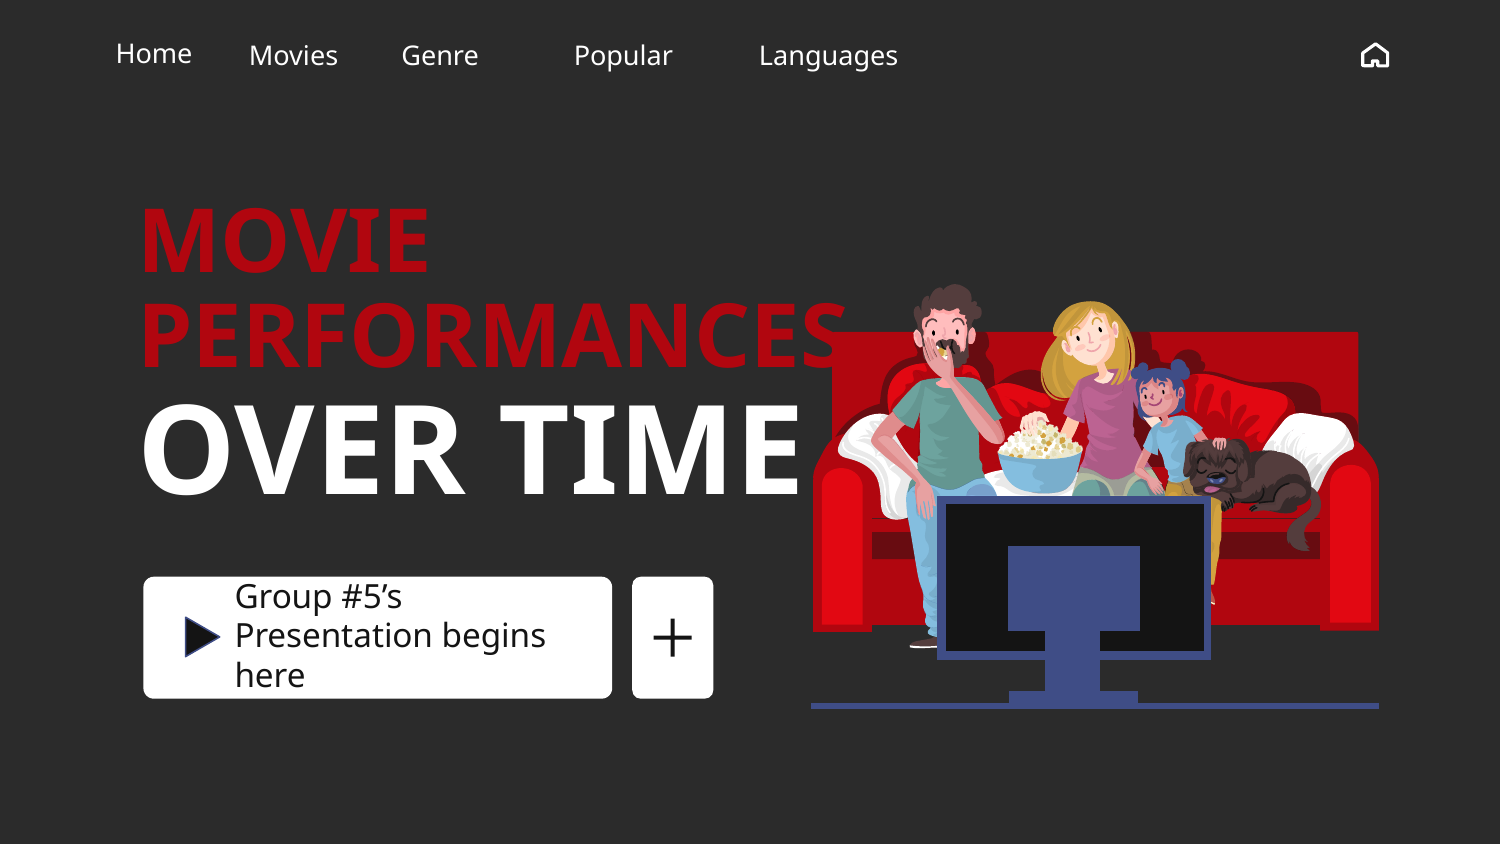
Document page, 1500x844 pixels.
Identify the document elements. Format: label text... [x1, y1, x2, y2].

text_box [653, 618, 692, 657]
text_box [143, 576, 609, 699]
text_box [632, 576, 714, 699]
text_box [100, 39, 914, 71]
text_box [185, 617, 220, 657]
subtitle Group #5’s Presentation begins here [219, 573, 610, 696]
title MOVIE PERFORMANCES OVER TIME [122, 172, 887, 545]
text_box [810, 283, 1380, 710]
text_box [1362, 43, 1388, 66]
